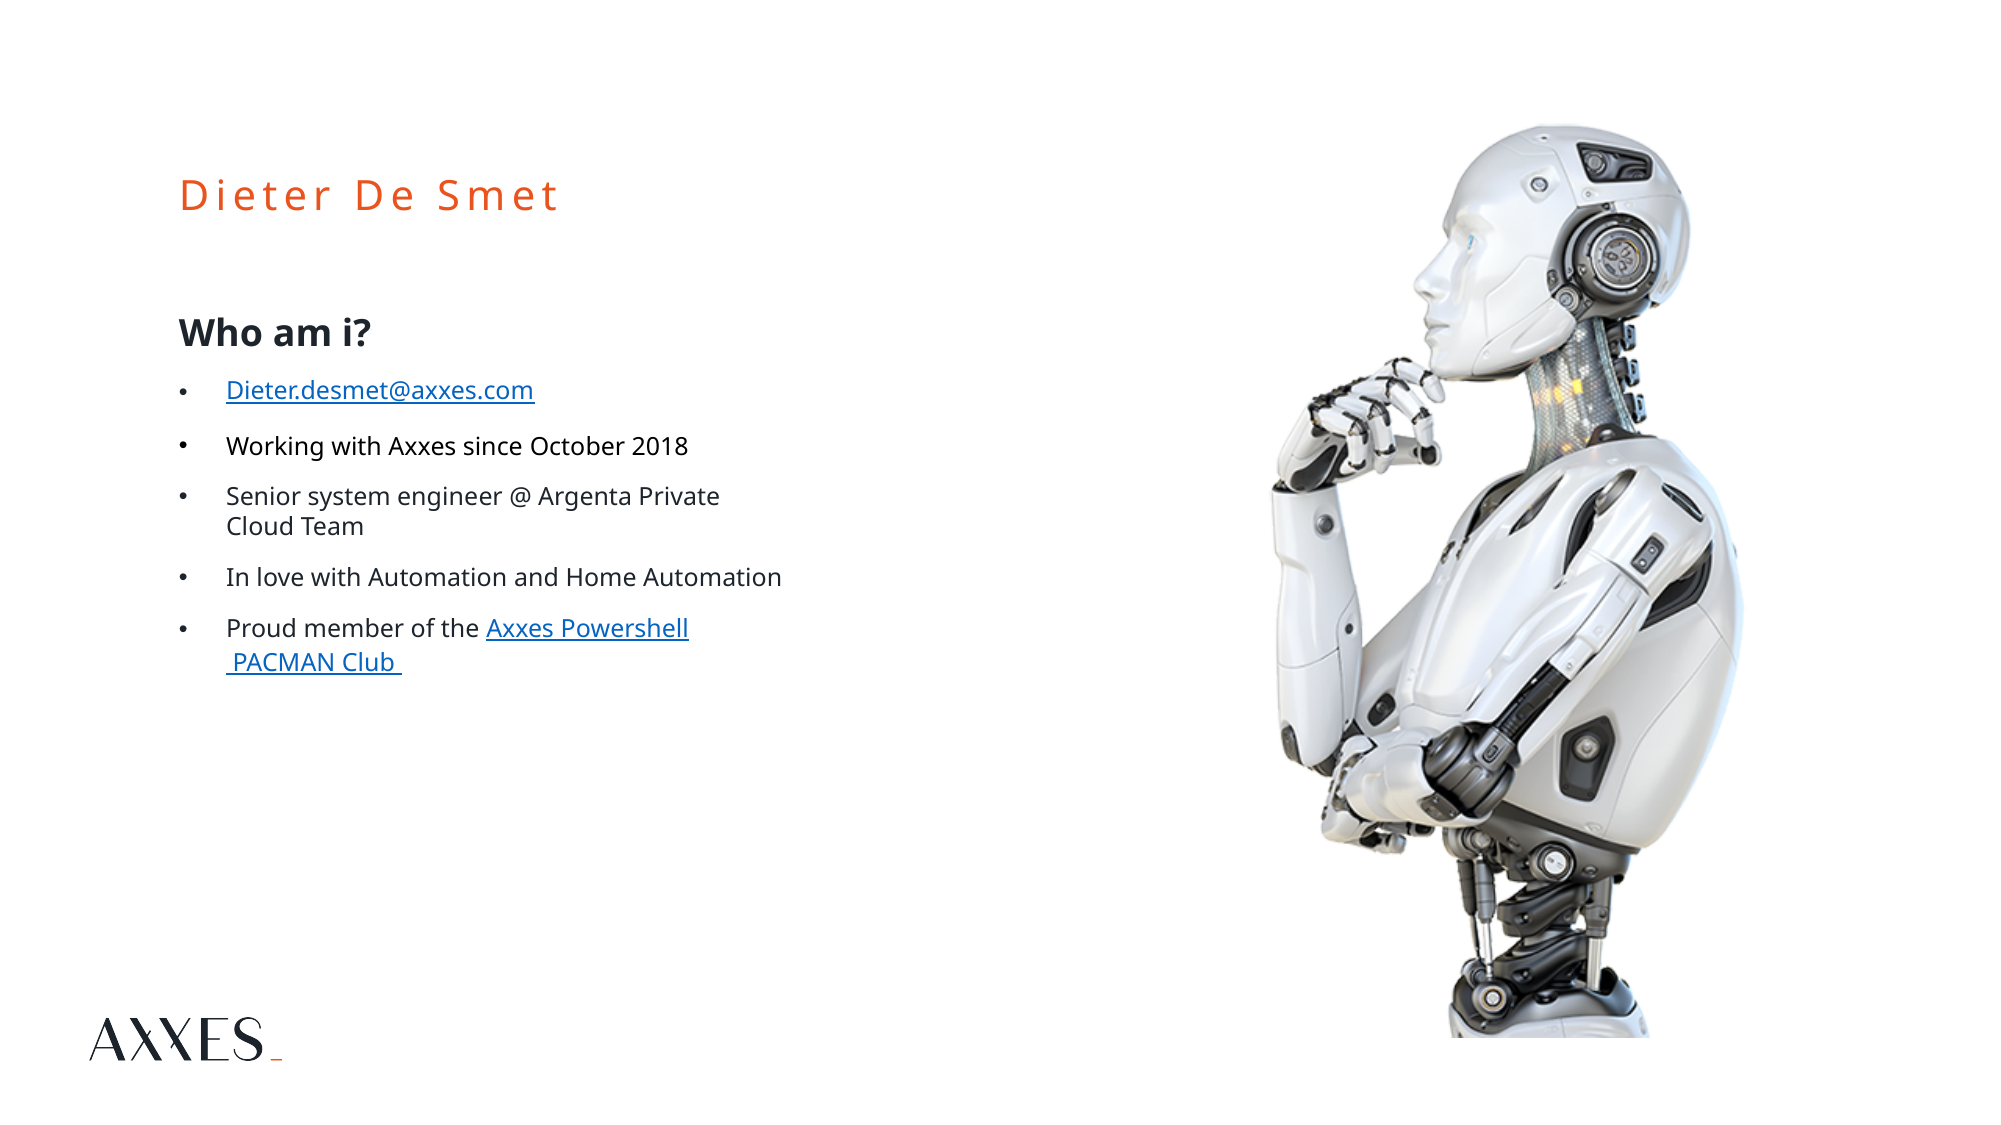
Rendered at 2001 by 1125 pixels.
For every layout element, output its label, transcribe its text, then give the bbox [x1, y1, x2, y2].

picture [870, 100, 1913, 1038]
title Dieter De Smet [164, 154, 810, 227]
list Who am i? Dieter.desmet@axxes.com Working with Axxes since October 2018 Senior system engineer @ Argenta Private Cloud Team In love with Automation and Home Automation Proud member of the Axxes Powershell PACMAN Club [164, 301, 810, 837]
picture [89, 1017, 282, 1061]
